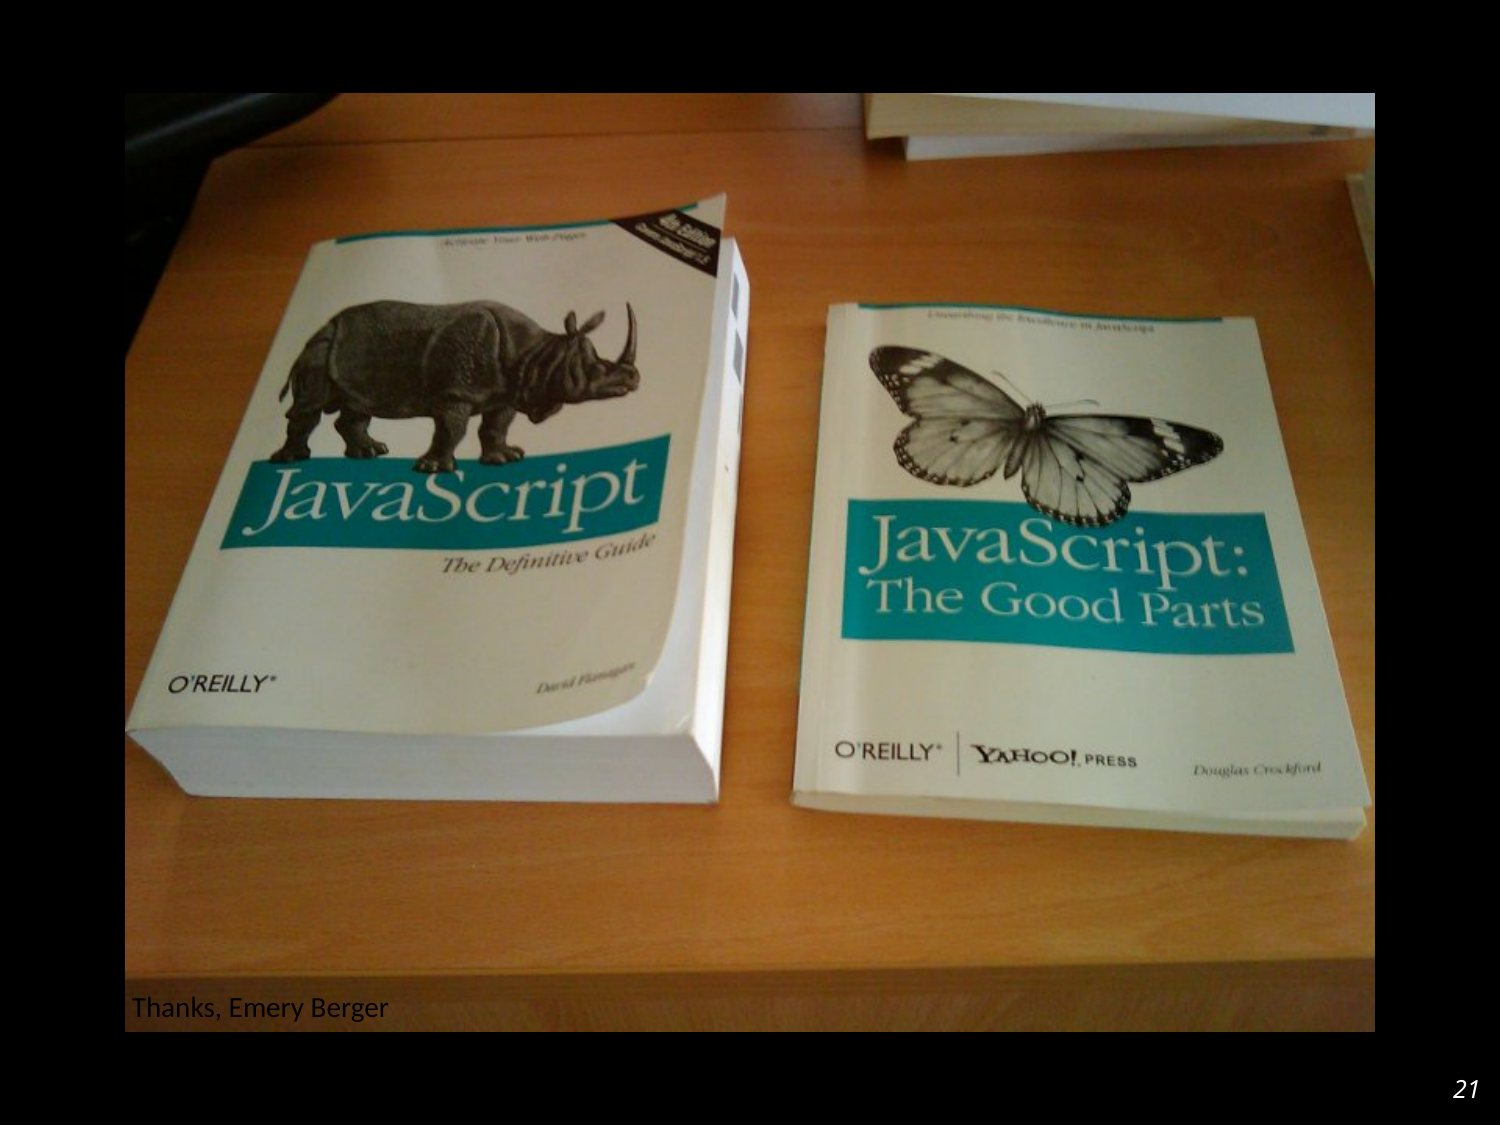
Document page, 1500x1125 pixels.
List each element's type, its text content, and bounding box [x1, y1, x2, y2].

slide_number 21 [1145, 1060, 1496, 1121]
picture [124, 93, 1376, 1032]
